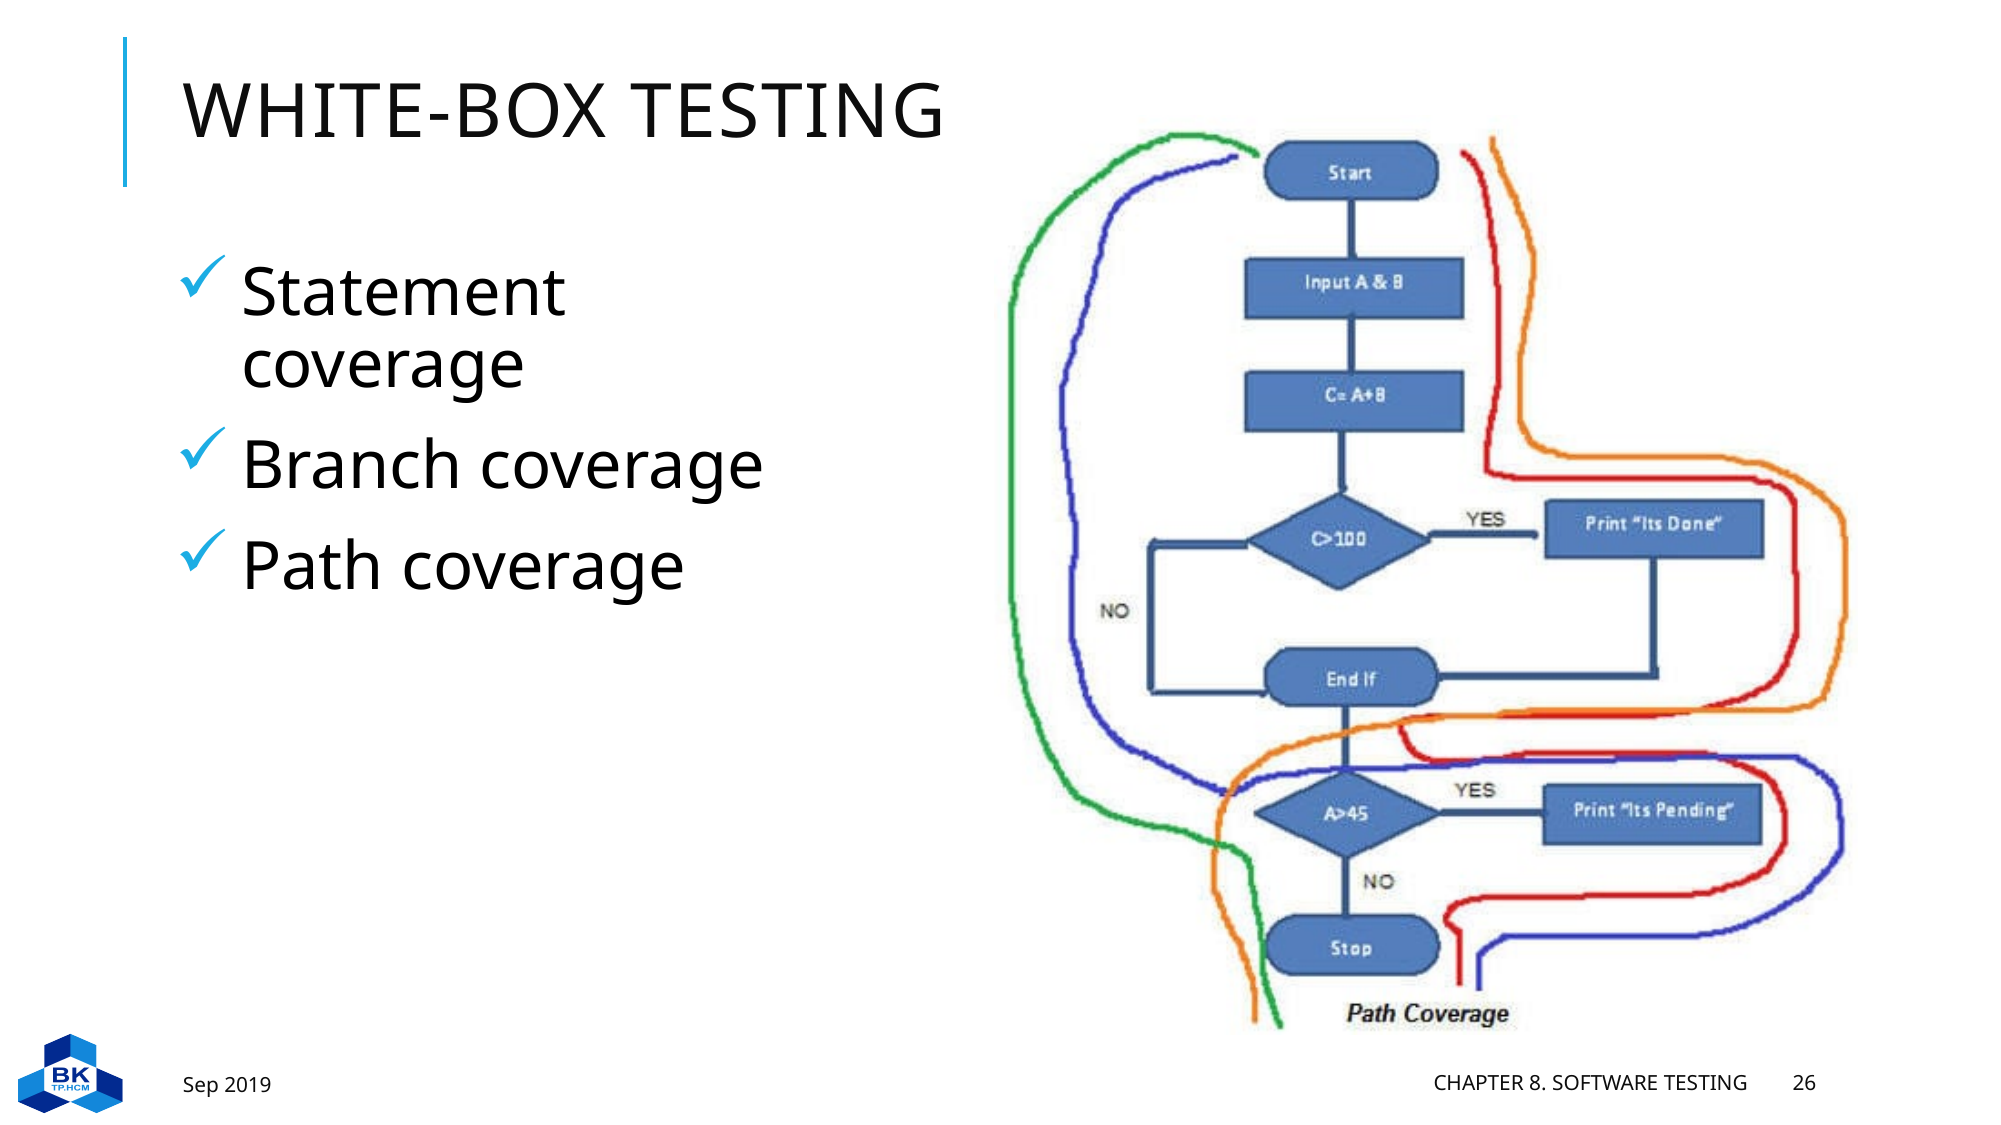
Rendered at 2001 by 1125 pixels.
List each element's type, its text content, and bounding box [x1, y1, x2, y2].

slide_number 26 [1777, 1061, 1938, 1107]
title White-box testing [168, 15, 1938, 216]
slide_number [168, 1061, 522, 1107]
footer Chapter 8. Software testing [794, 1061, 1763, 1107]
list Statement coverage Branch coverage Path coverage [168, 250, 843, 1035]
picture [992, 115, 1858, 1036]
picture [0, 1027, 143, 1125]
